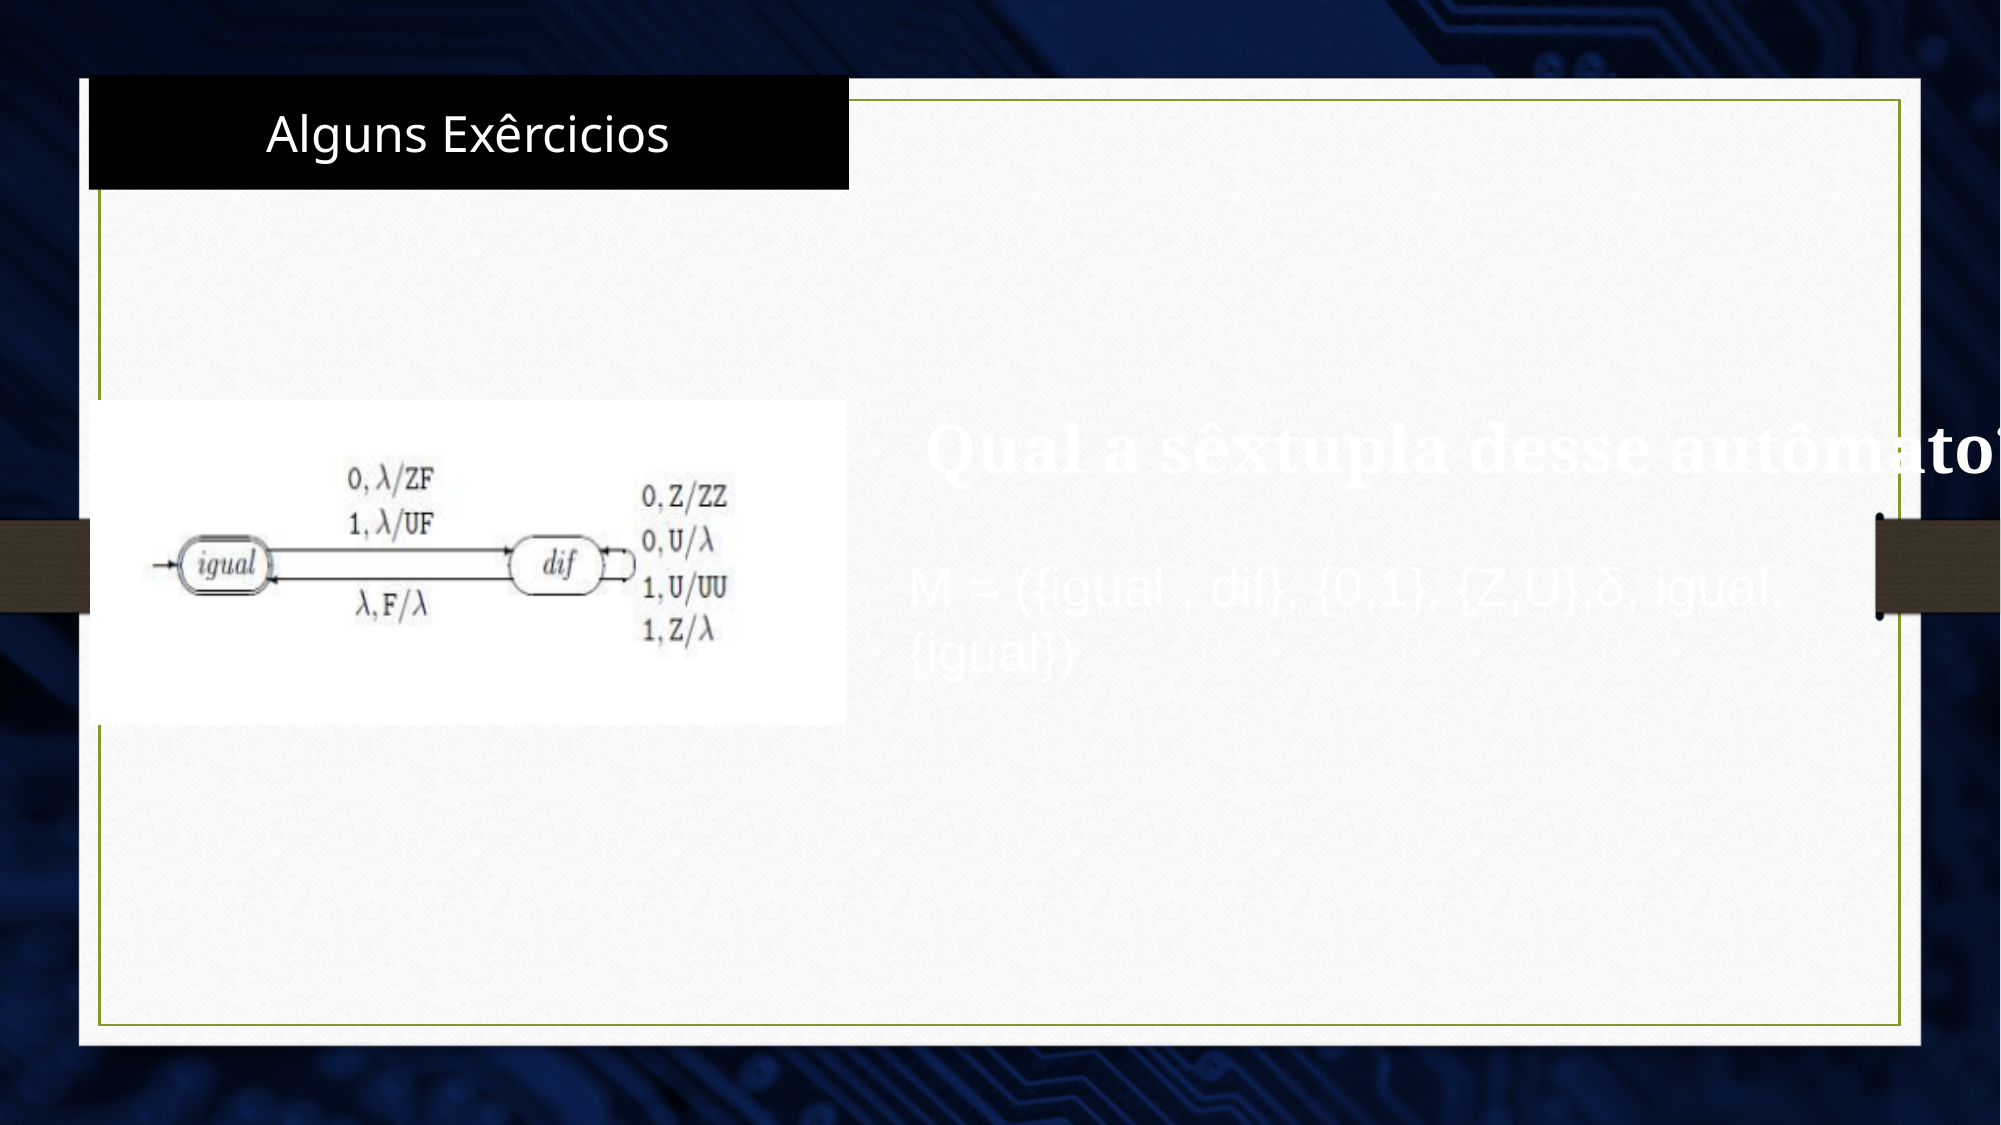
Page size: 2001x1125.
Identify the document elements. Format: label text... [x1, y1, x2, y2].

picture [0, 0, 2001, 1125]
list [90, 399, 846, 725]
text_box M = ({igual , dif}, {0,1}, {Z,U},δ, igual, {igual}) [893, 544, 1976, 690]
title Alguns Exêrcicios [88, 74, 849, 190]
text_box Qual a sêxtupla desse autômato? [910, 399, 2000, 495]
